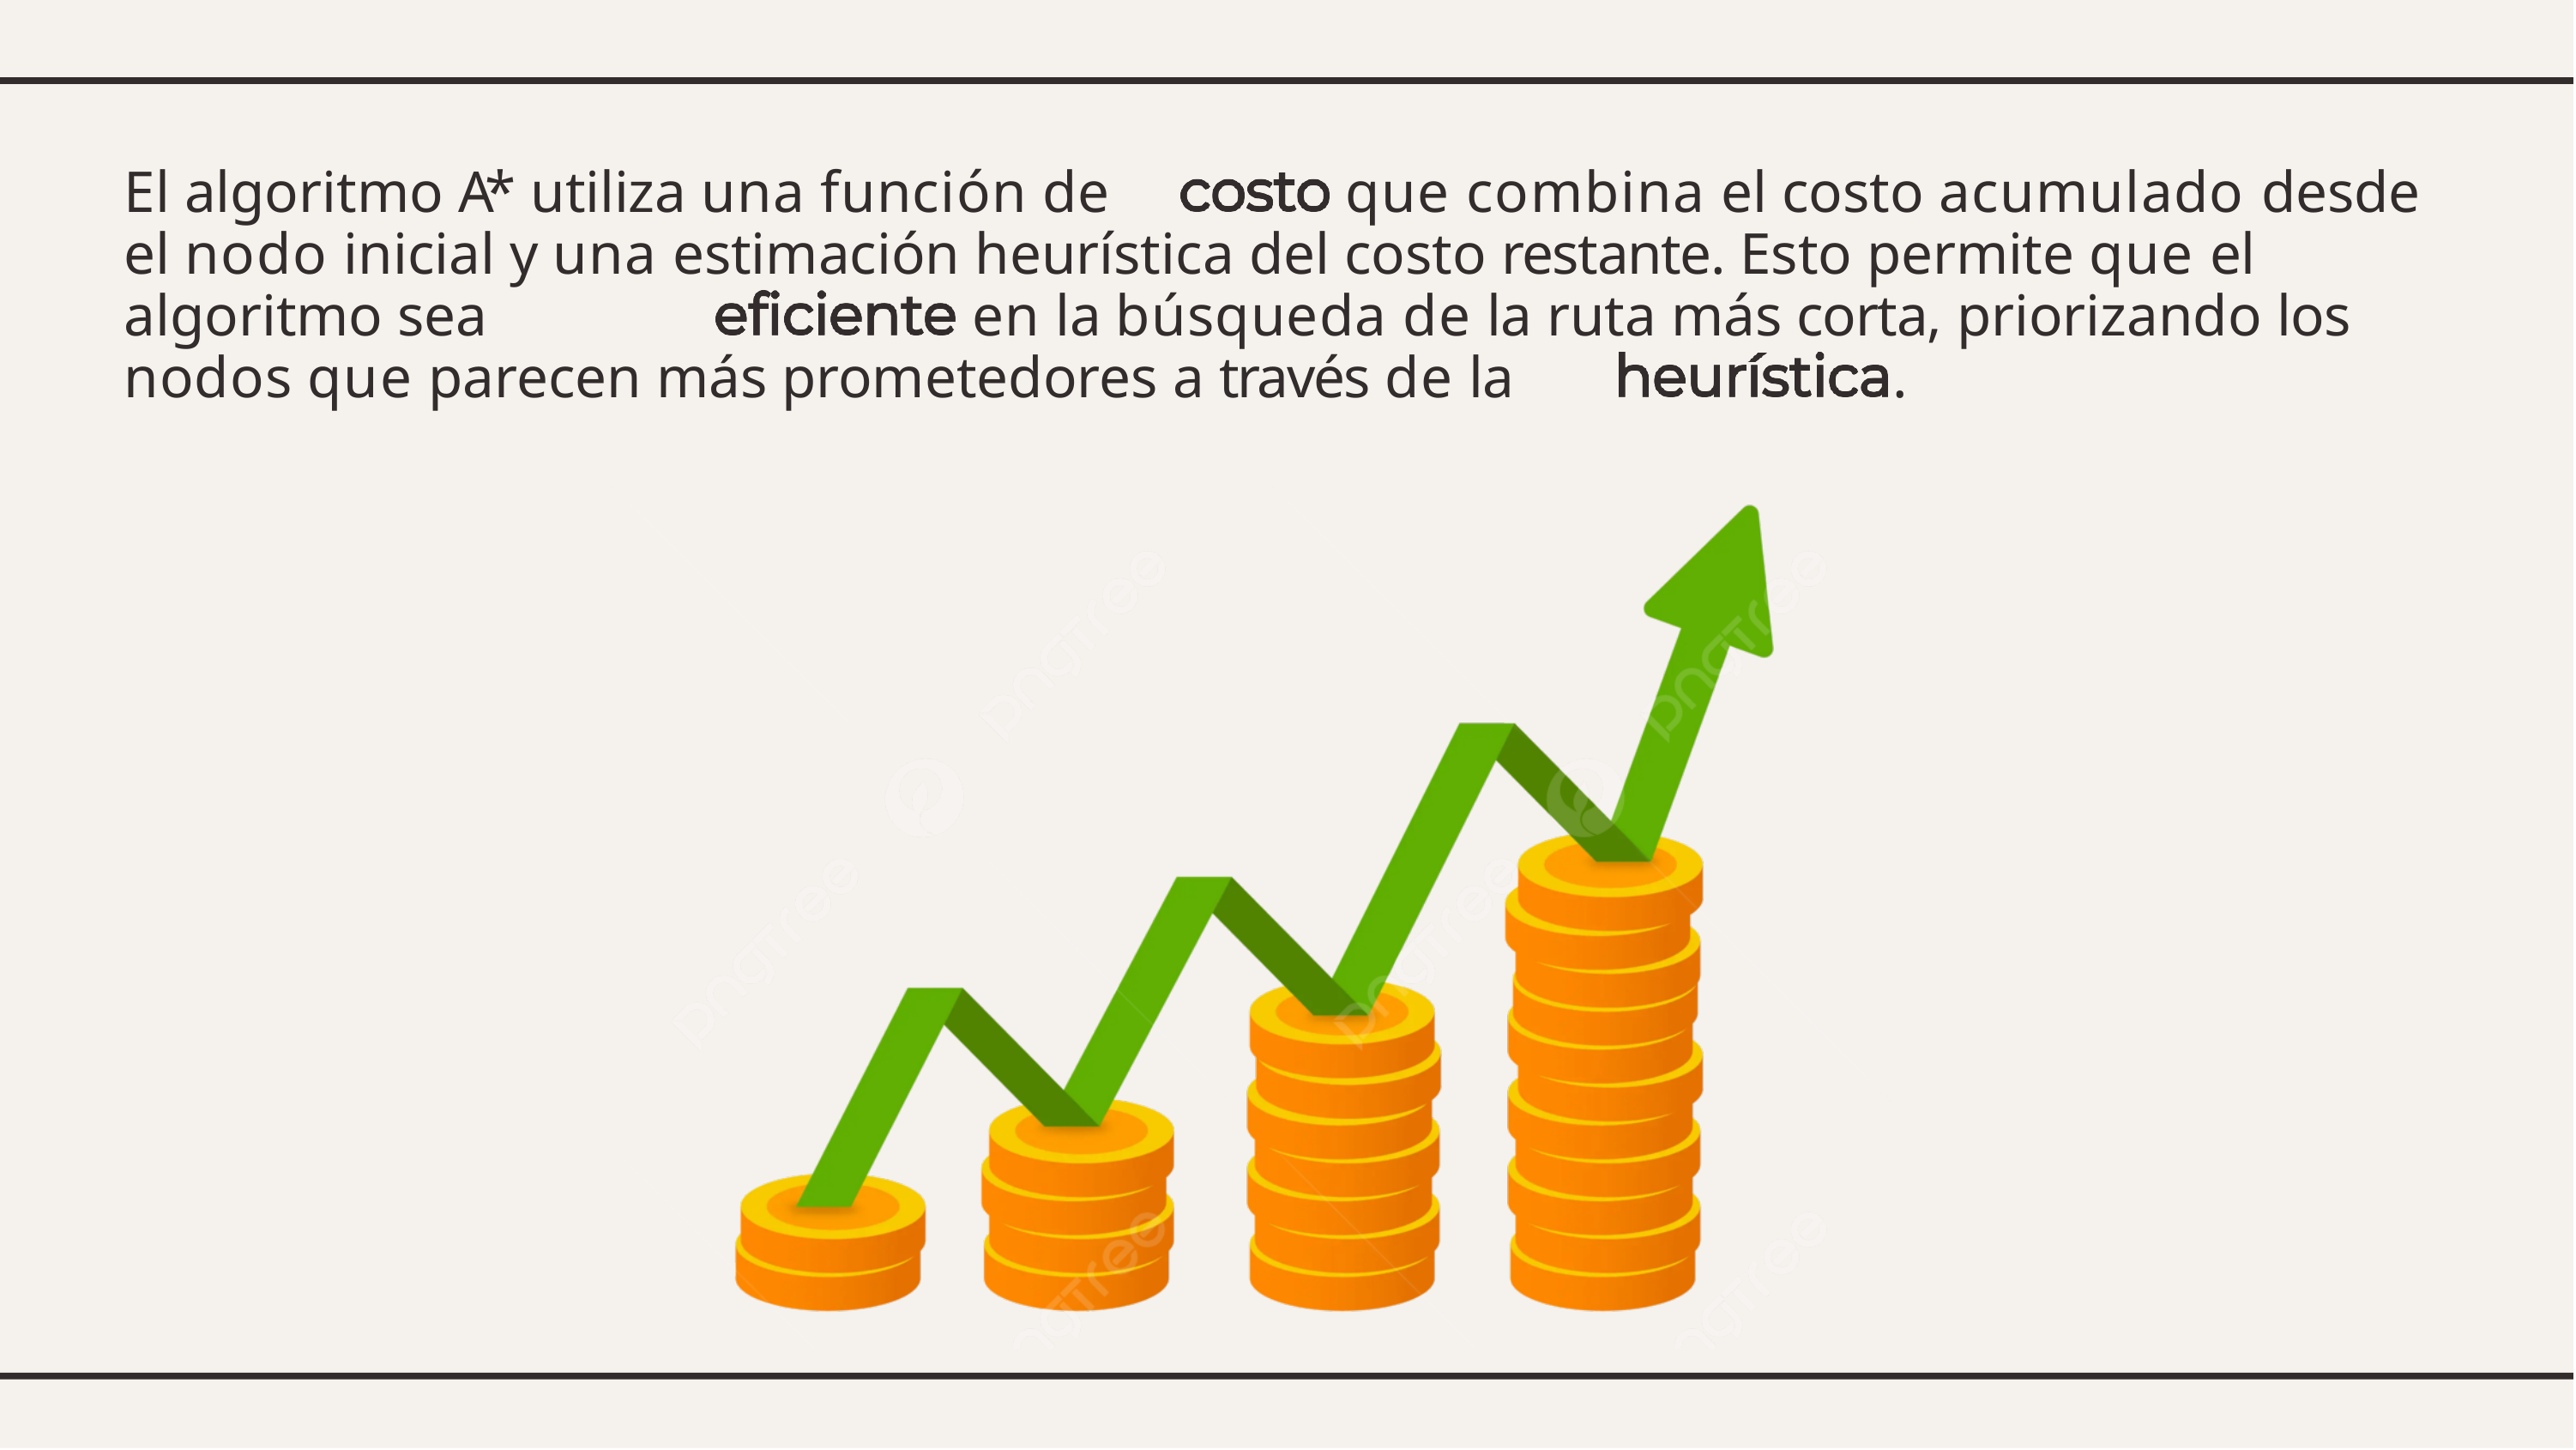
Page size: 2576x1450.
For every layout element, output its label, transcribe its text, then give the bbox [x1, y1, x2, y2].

text_box [0, 1372, 2573, 1380]
picture [1618, 352, 1888, 397]
picture [1180, 172, 1330, 213]
text_box [0, 77, 2573, 84]
picture [715, 290, 956, 335]
text_box El algoritmo A* utiliza una función de que combina el costo acumulado desde el nodo inicial y una estimación heurística del costo restante. Esto permite que el algoritmo sea en la búsqueda de la ruta más corta, priorizando los nodos que parecen más prometedores a través de la . [122, 153, 2425, 409]
picture [594, 468, 1915, 1350]
